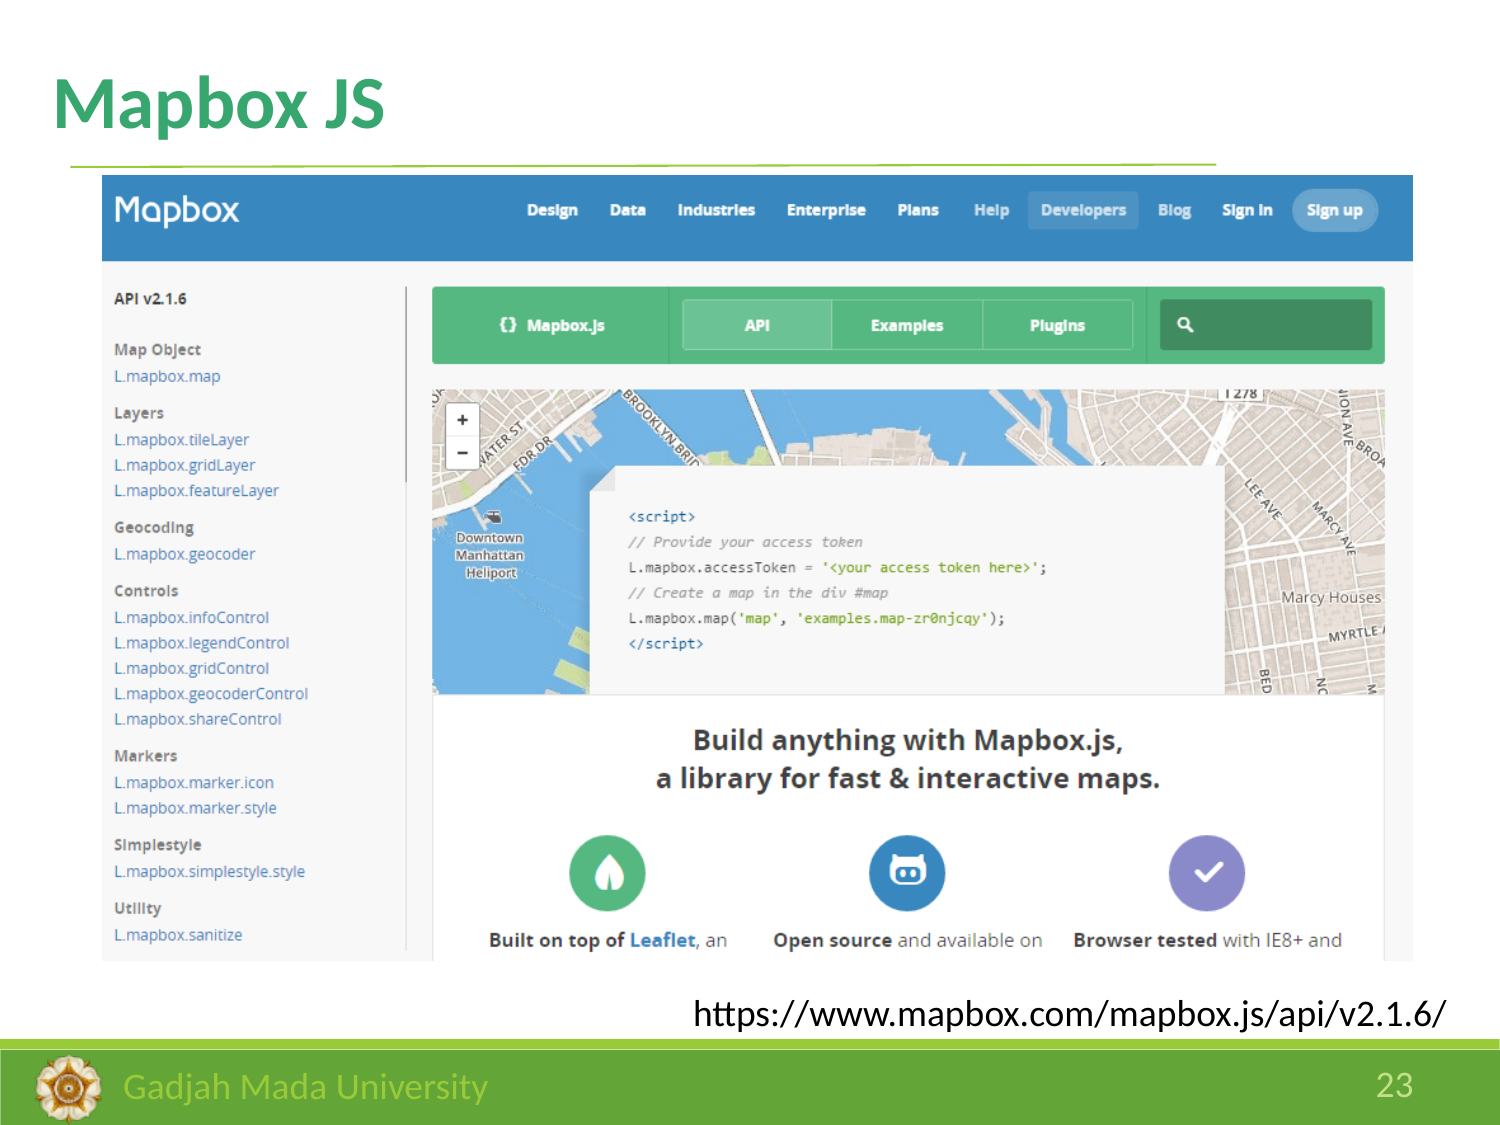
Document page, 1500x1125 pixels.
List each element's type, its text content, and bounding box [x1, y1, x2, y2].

text_box Mapbox JS [37, 46, 1413, 150]
text_box https://www.mapbox.com/mapbox.js/api/v2.1.6/ [678, 981, 1480, 1041]
picture [29, 1049, 109, 1125]
picture [102, 174, 1413, 962]
